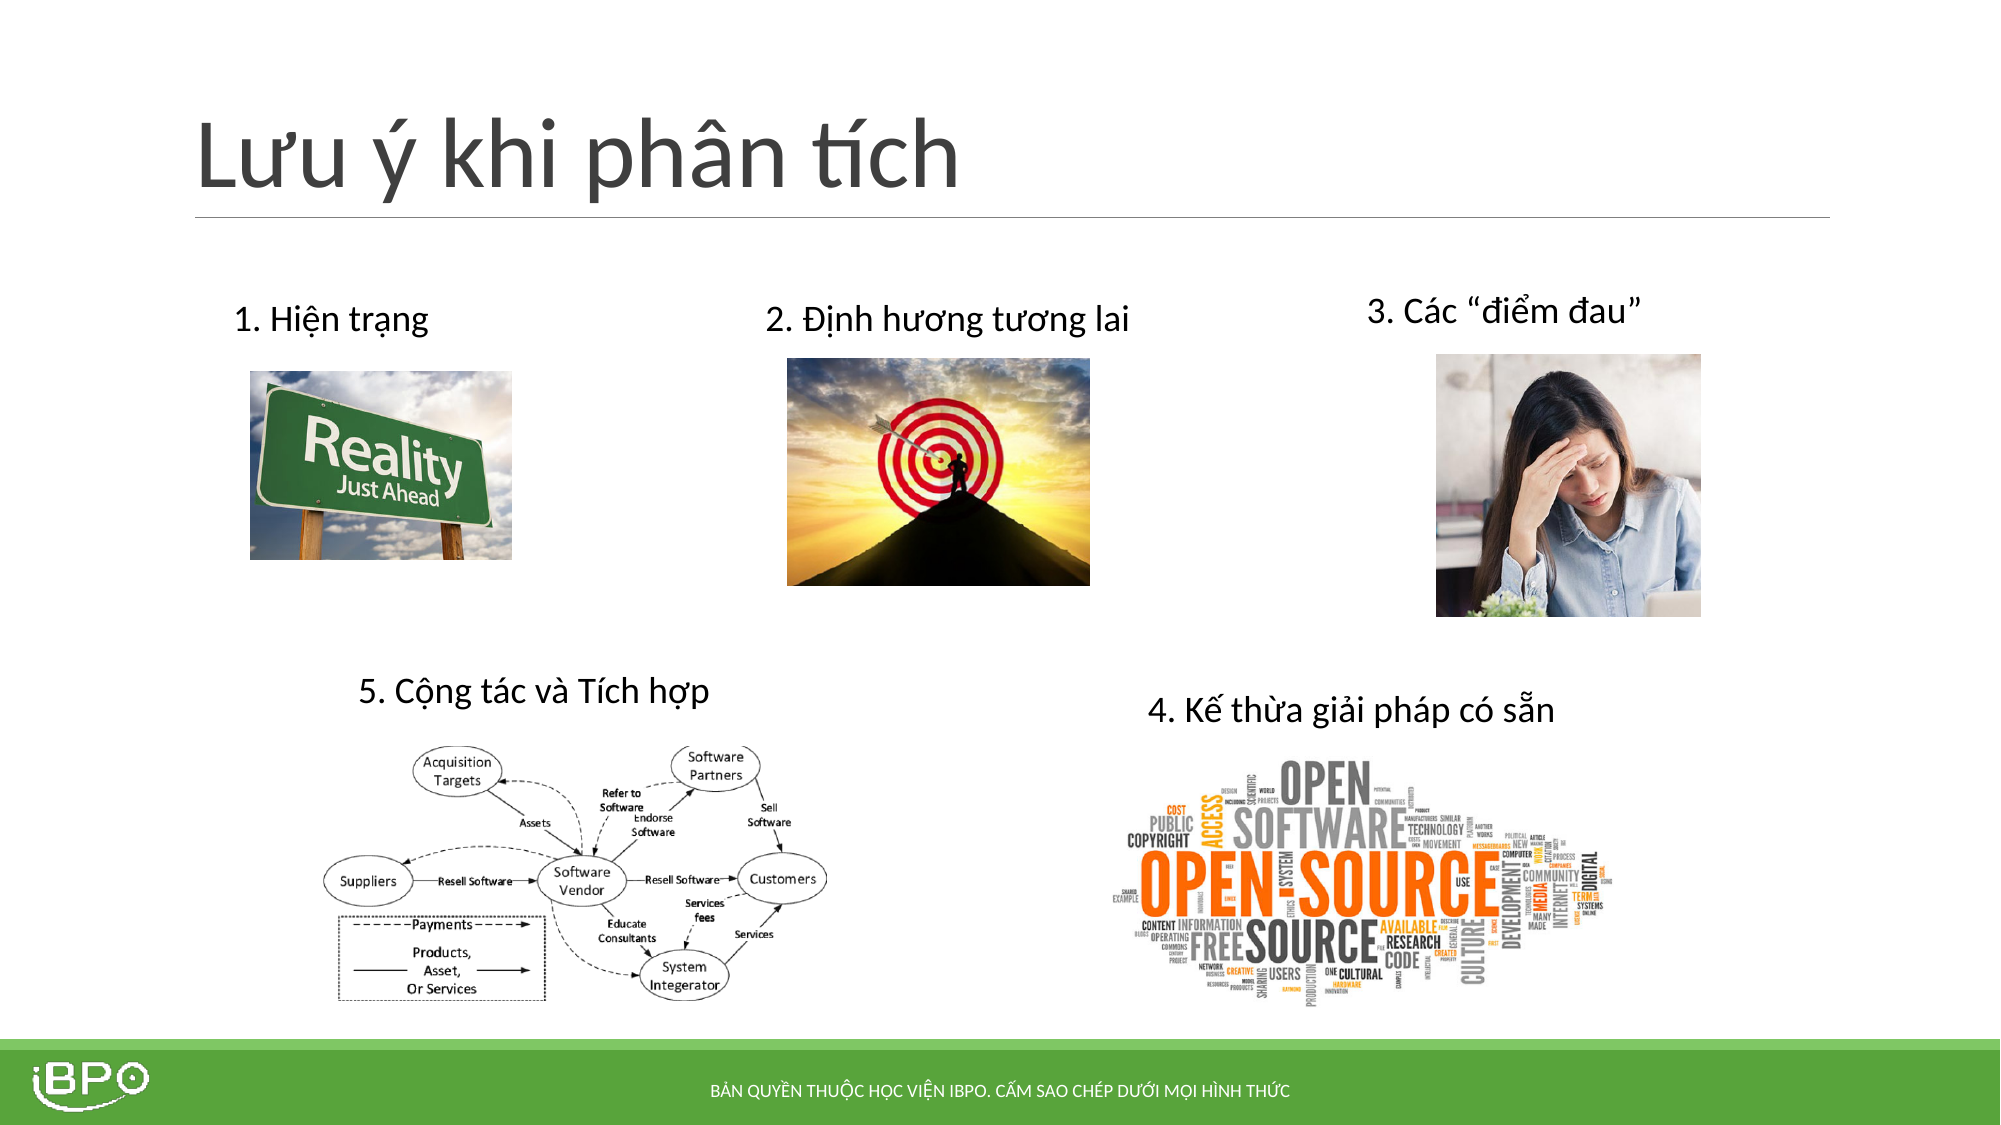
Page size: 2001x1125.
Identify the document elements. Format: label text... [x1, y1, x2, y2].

text_box 2. Định hương tương lai [729, 262, 1166, 372]
picture [1112, 731, 1621, 1019]
footer BẢN QUYỀN THUỘC HỌC VIỆN IBPO. CẤM SAO CHÉP DƯỚI MỌI HÌNH THỨC [604, 1059, 1396, 1120]
picture [13, 1048, 167, 1125]
text_box 3. Các “điểm đau” [1351, 253, 1740, 363]
picture [321, 728, 831, 1008]
text_box 4. Kế thừa giải pháp có sẵn [1112, 652, 1591, 730]
picture [787, 358, 1090, 586]
picture [249, 371, 513, 560]
text_box 5. Cộng tác và Tích hợp [295, 634, 774, 744]
text_box 1. Hiện trạng [218, 279, 544, 354]
picture [1436, 354, 1701, 617]
title Lưu ý khi phân tích [180, 47, 1830, 216]
